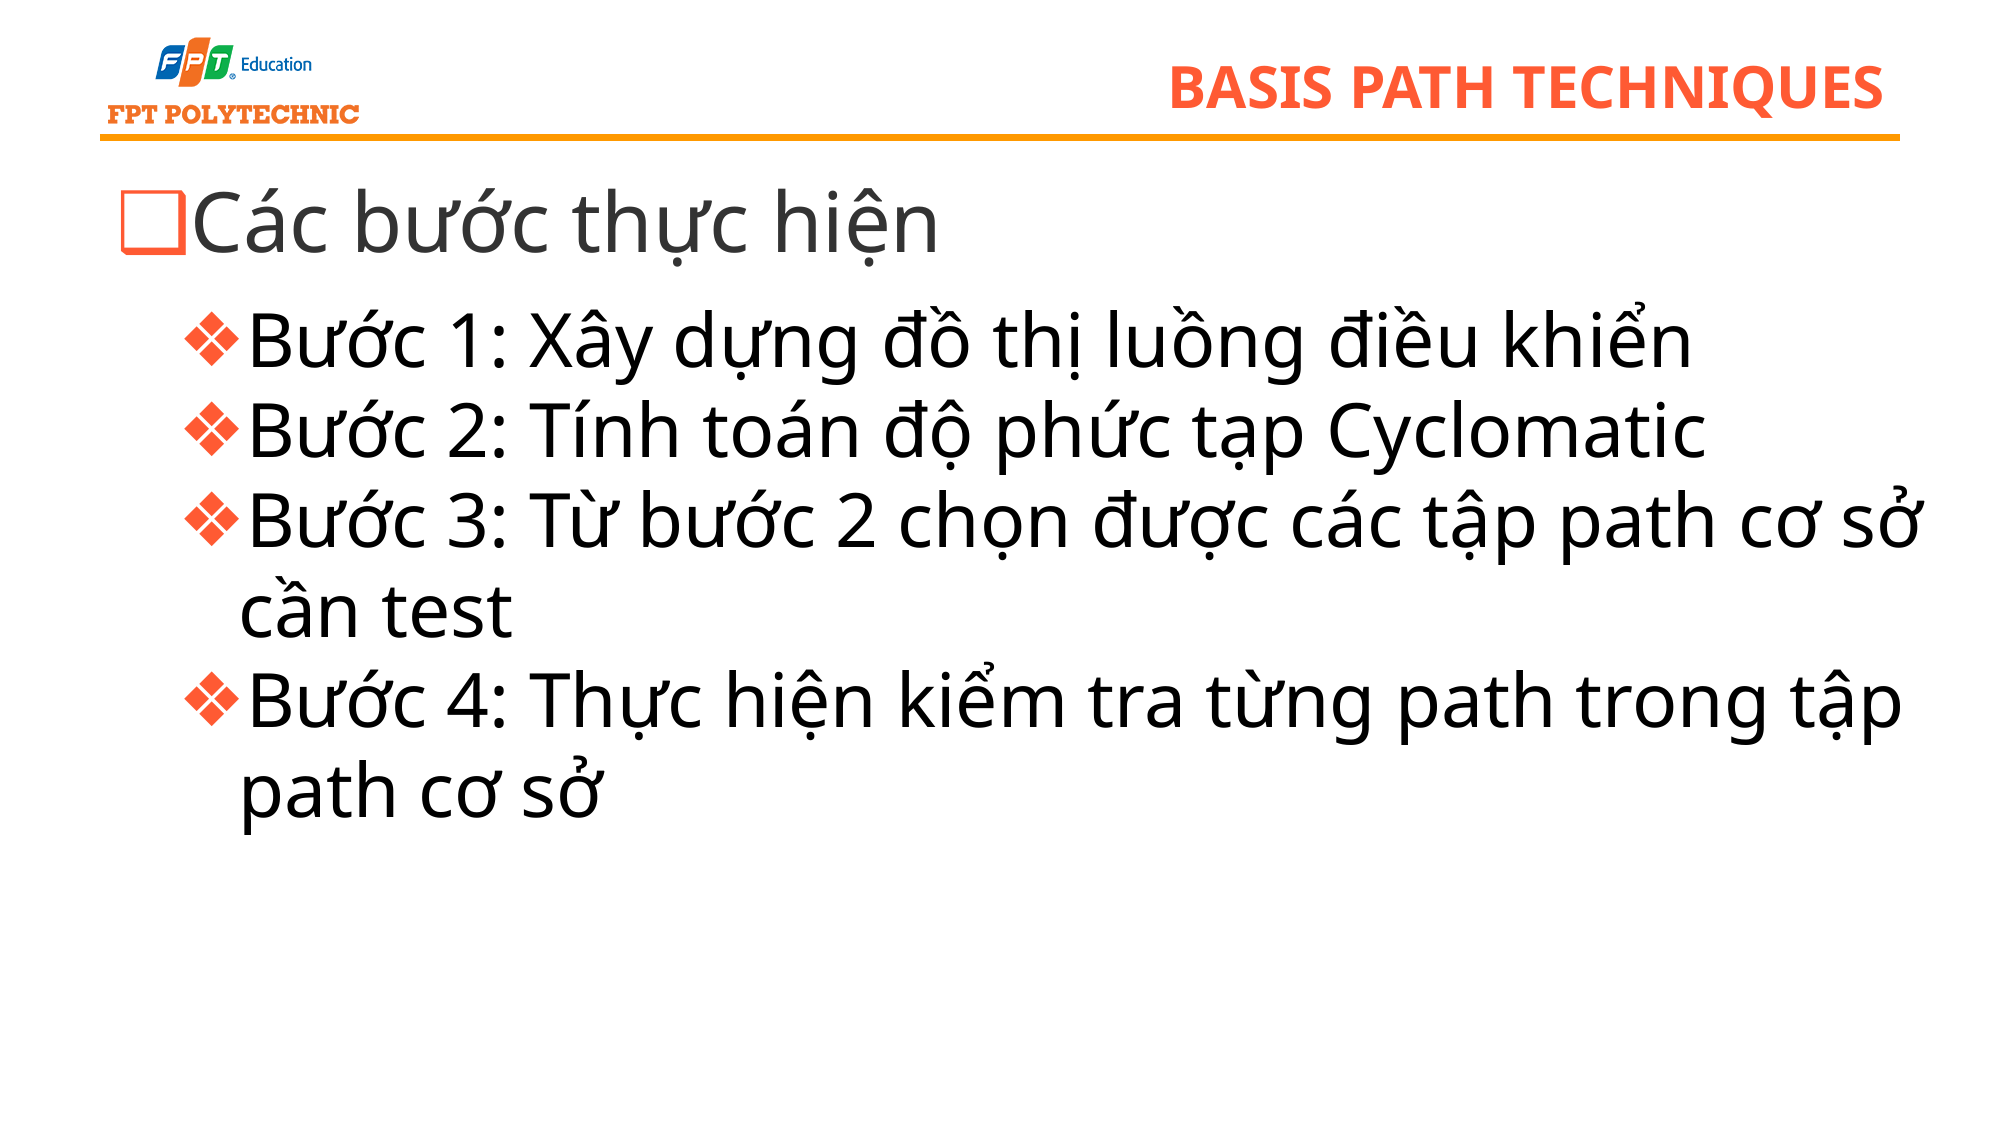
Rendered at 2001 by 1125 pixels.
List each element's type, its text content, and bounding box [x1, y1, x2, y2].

text_box Các bước thực hiện [101, 153, 1900, 284]
picture [99, 135, 367, 143]
title basis path techniques [366, 45, 1900, 125]
text_box Bước 1: Xây dựng đồ thị luồng điều khiển Bước 2: Tính toán độ phức tạp Cyclomatic Bước 3: Từ bước 2 chọn được các tập path cơ sở cần test Bước 4: Thực hiện kiểm tra từng path trong tập path cơ sở [101, 285, 2000, 1111]
picture [99, 25, 367, 134]
